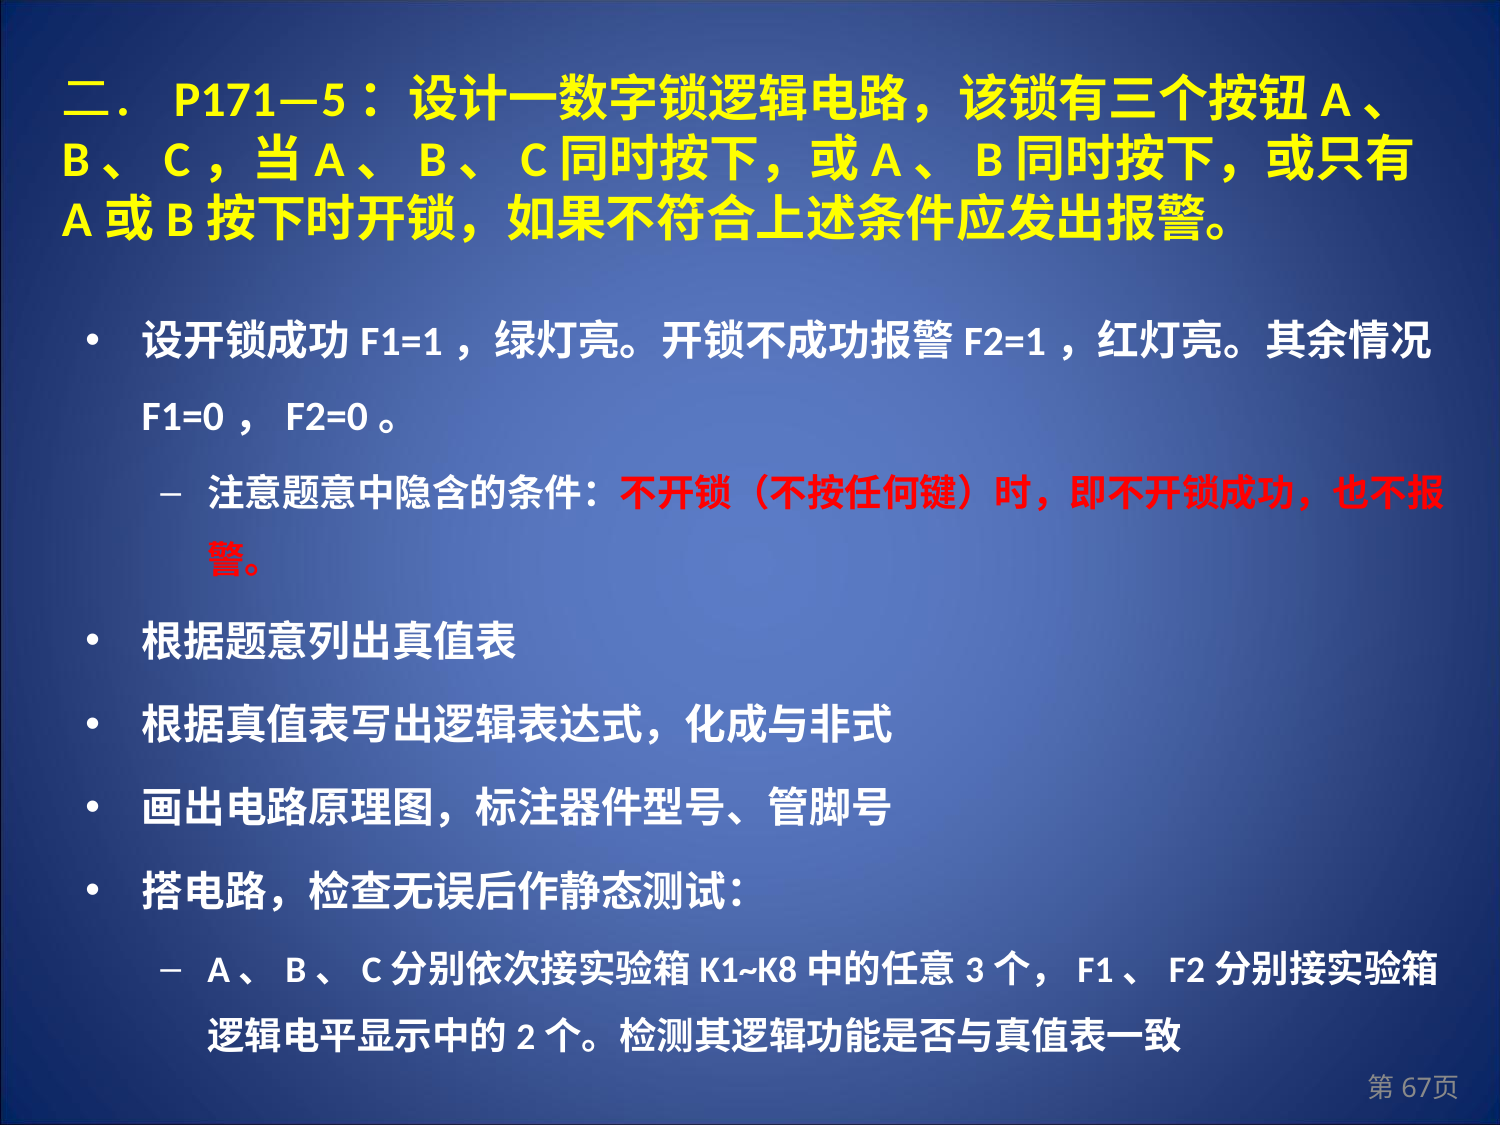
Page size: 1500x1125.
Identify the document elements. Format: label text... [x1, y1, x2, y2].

picture [0, 0, 1500, 1125]
list 设开锁成功F1=1，绿灯亮。开锁不成功报警F2=1，红灯亮。其余情况F1=0，F2=0。 注意题意中隐含的条件：不开锁（不按任何键）时，即不开锁成功，也不报警。 根据题意列出真值表 根据真值表写出逻辑表达式，化成与非式 画出电路原理图，标注器件型号、管脚号 搭电路，检查无误后作静态测试： A、B、C分别依次接实验箱K1~K8中的任意3个，F1、F2分别接实验箱逻辑电平显示中的2个。检测其逻辑功能是否与真值表一致 [70, 281, 1472, 1045]
title 二．P171—5：设计一数字锁逻辑电路，该锁有三个按钮A、B、C，当A、B、C同时按下，或A、B同时按下，或只有A或B按下时开锁，如果不符合上述条件应发出报警。 [46, 35, 1465, 278]
